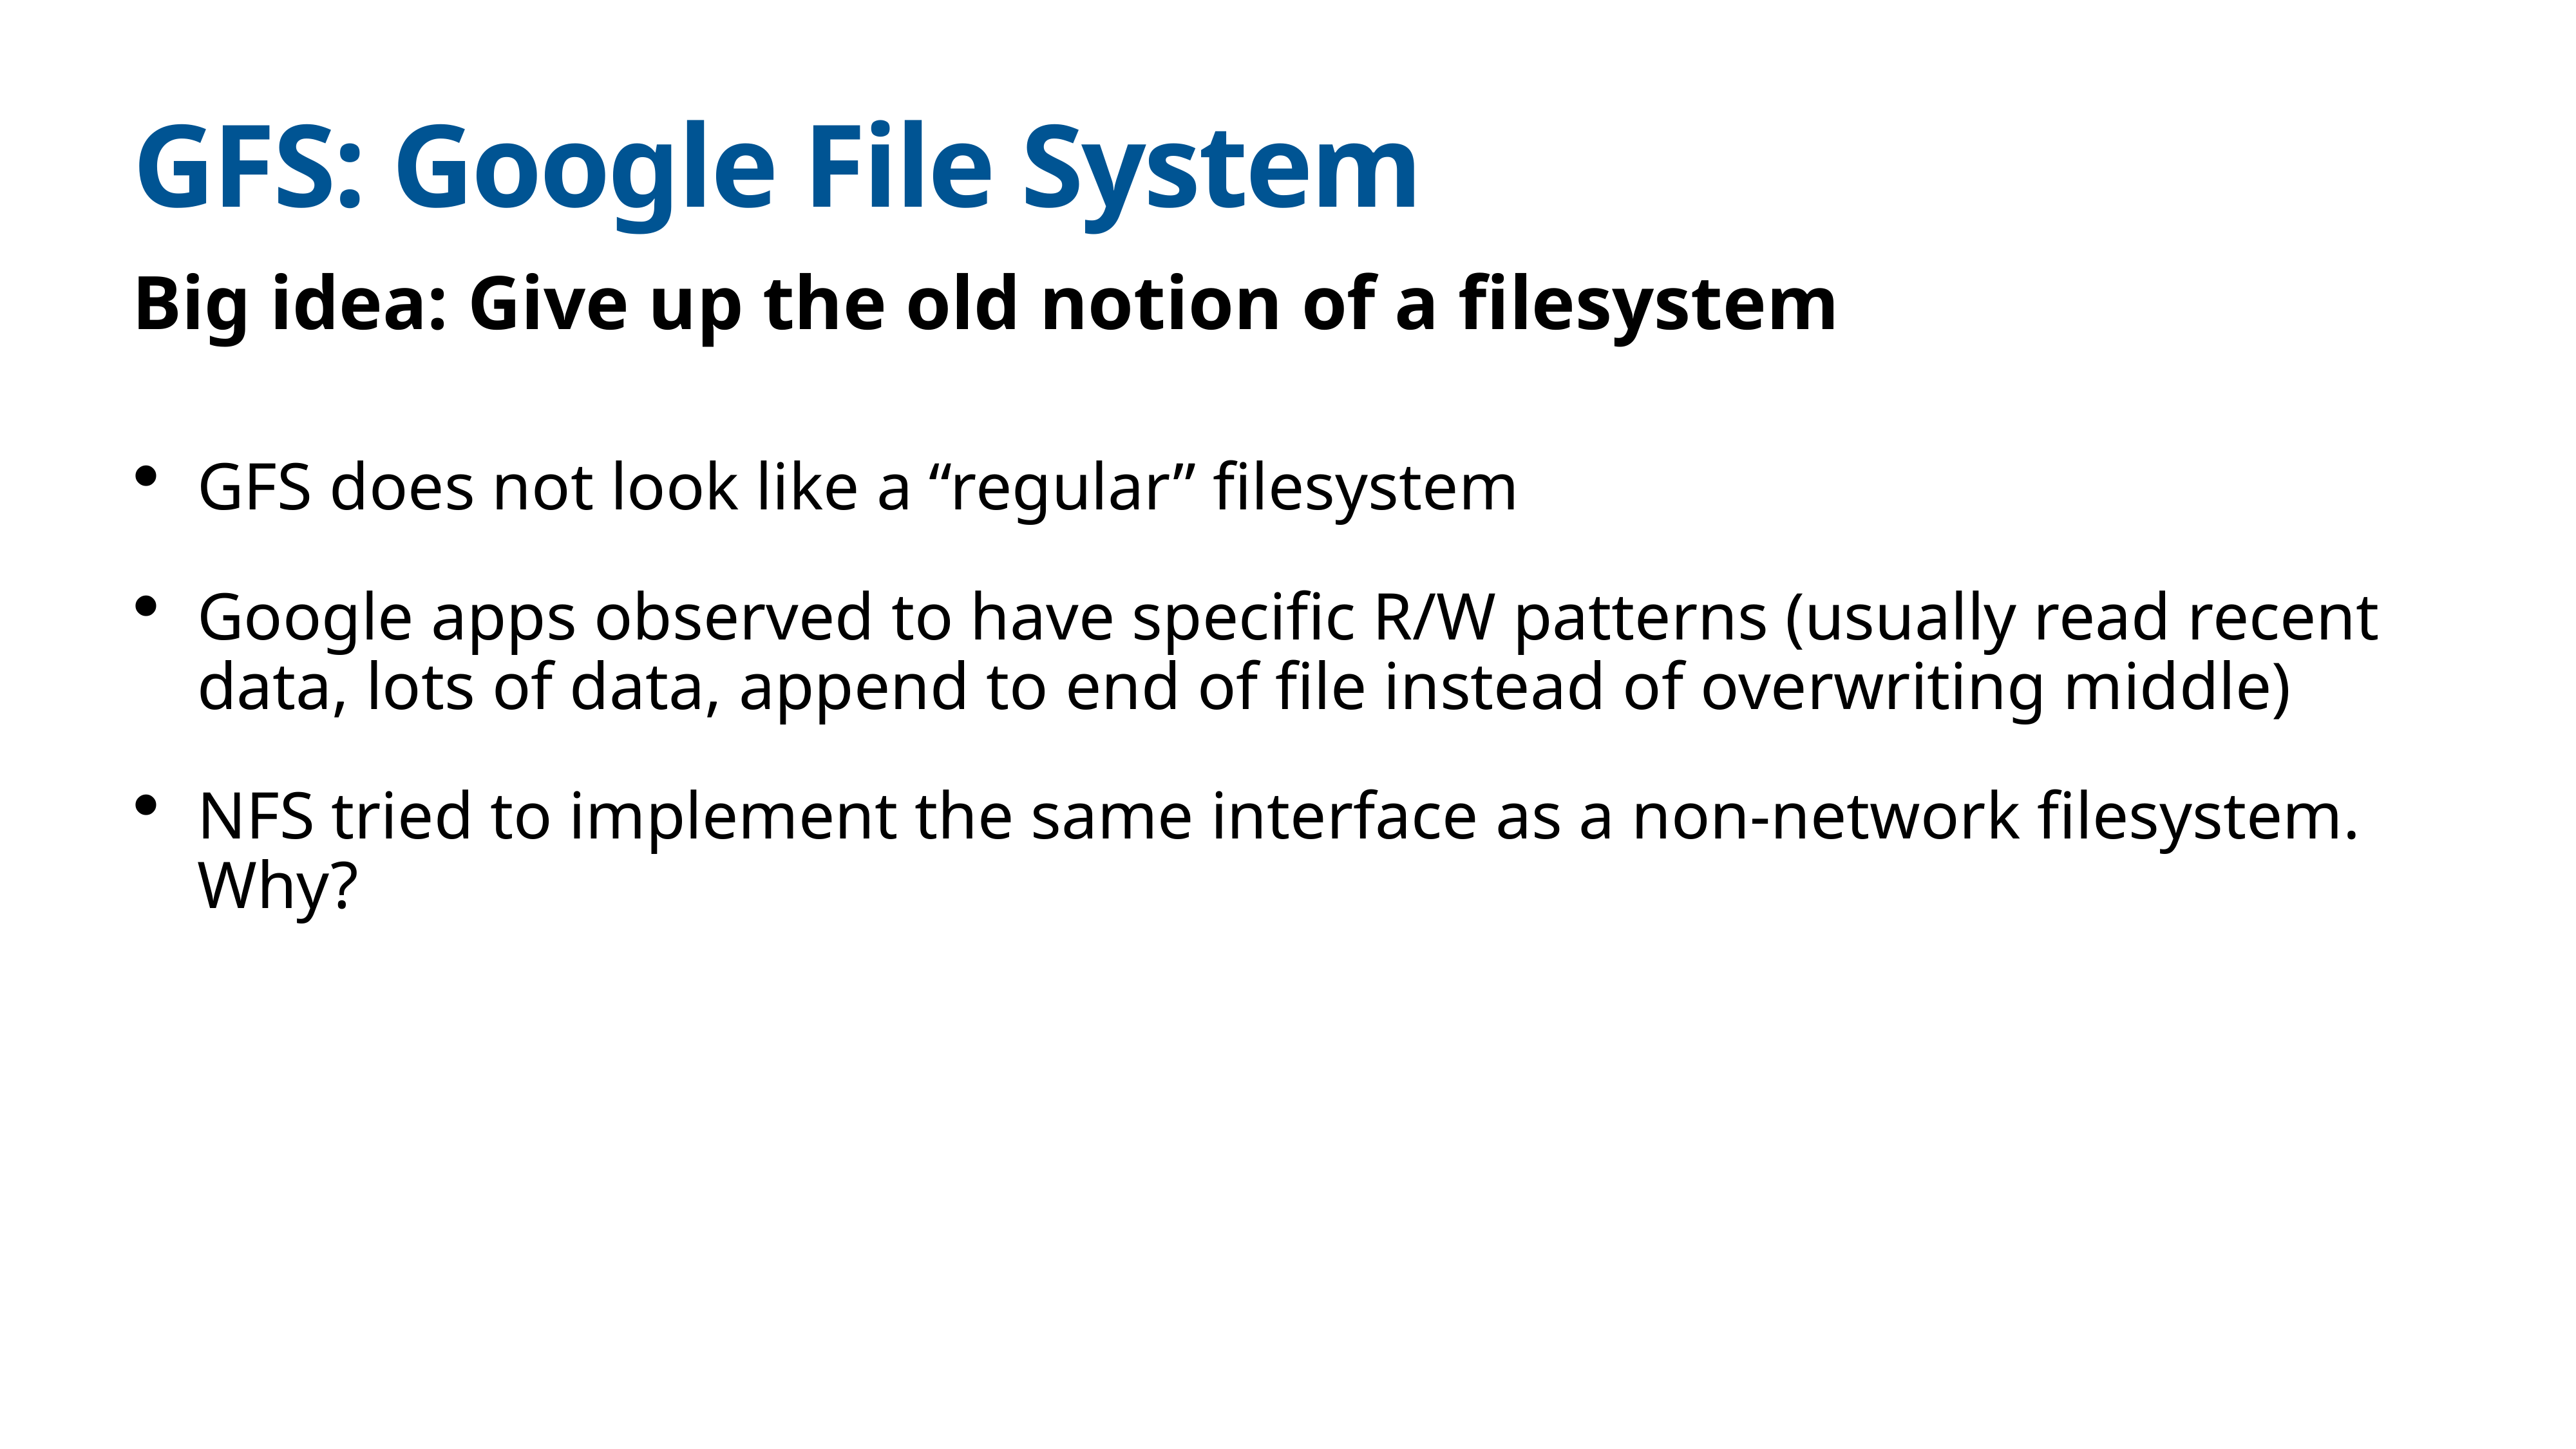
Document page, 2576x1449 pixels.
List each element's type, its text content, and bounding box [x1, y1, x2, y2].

list GFS does not look like a “regular” filesystem Google apps observed to have specific R/W patterns (usually read recent data, lots of data, append to end of file instead of overwriting middle) NFS tried to implement the same interface as a non-network filesystem. Why? [127, 448, 2449, 1321]
list Big idea: Give up the old notion of a filesystem [127, 250, 2449, 350]
title GFS: Google File System [127, 113, 2449, 250]
